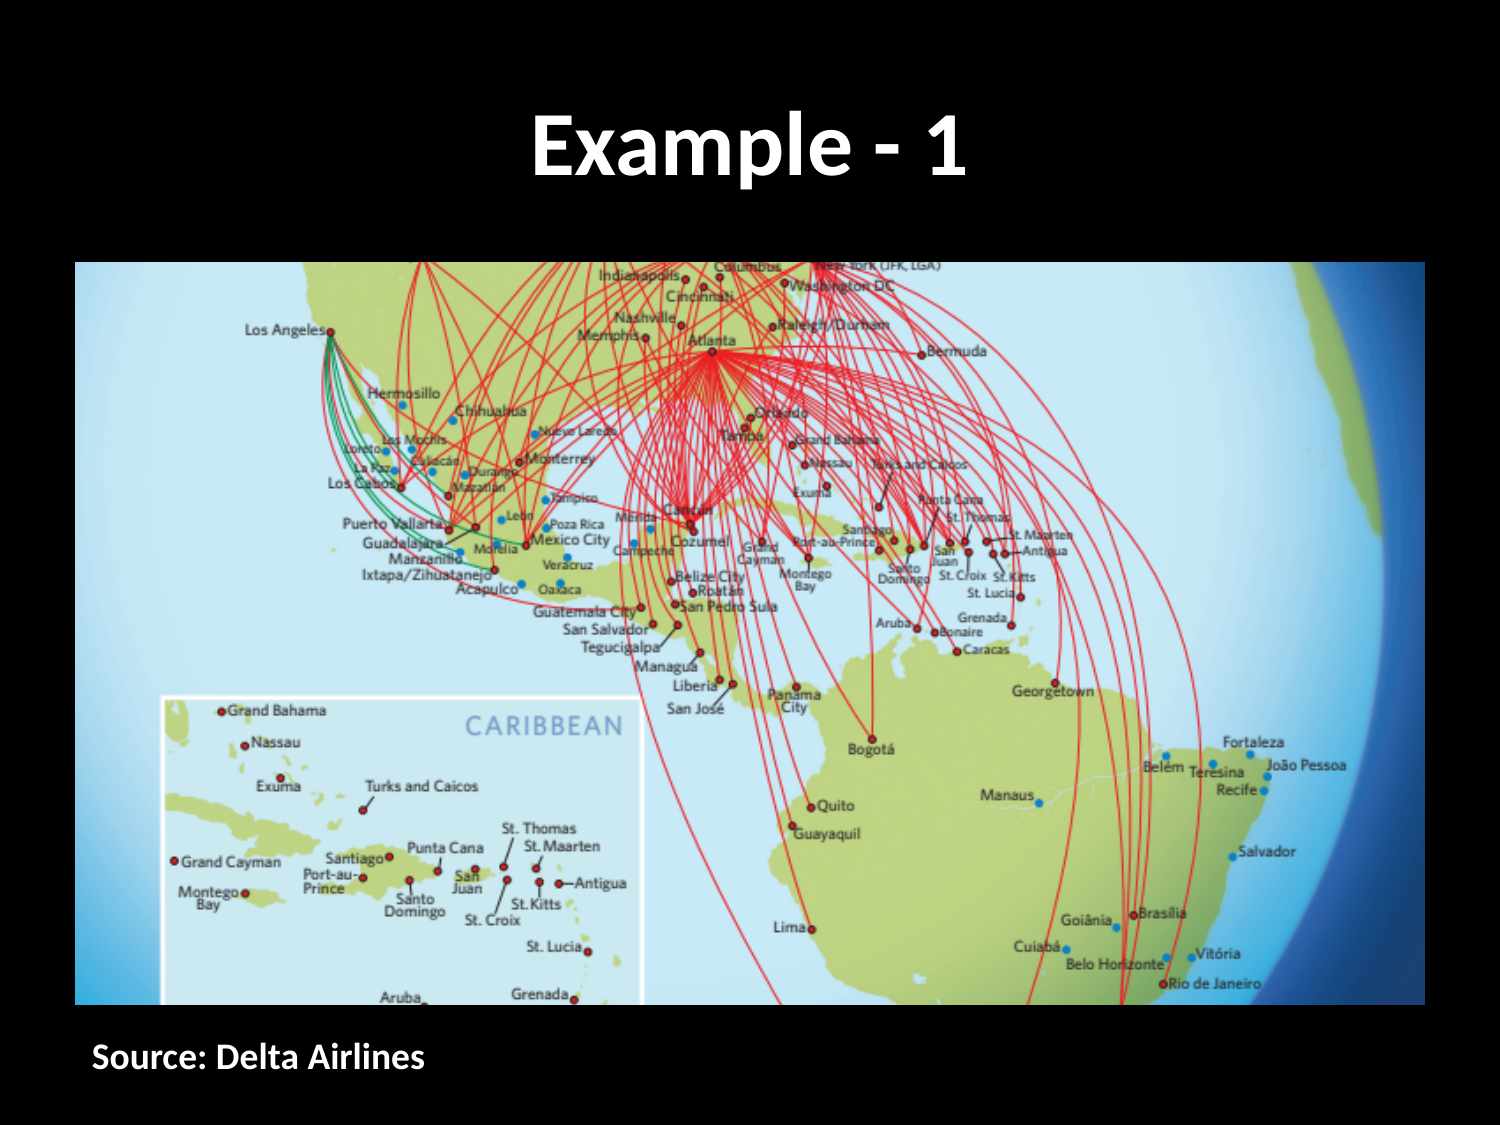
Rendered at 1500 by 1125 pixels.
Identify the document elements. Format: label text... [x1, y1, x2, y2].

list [74, 262, 1426, 1006]
text_box Source: Delta Airlines [77, 1024, 441, 1125]
title Example - 1 [75, 45, 1425, 233]
